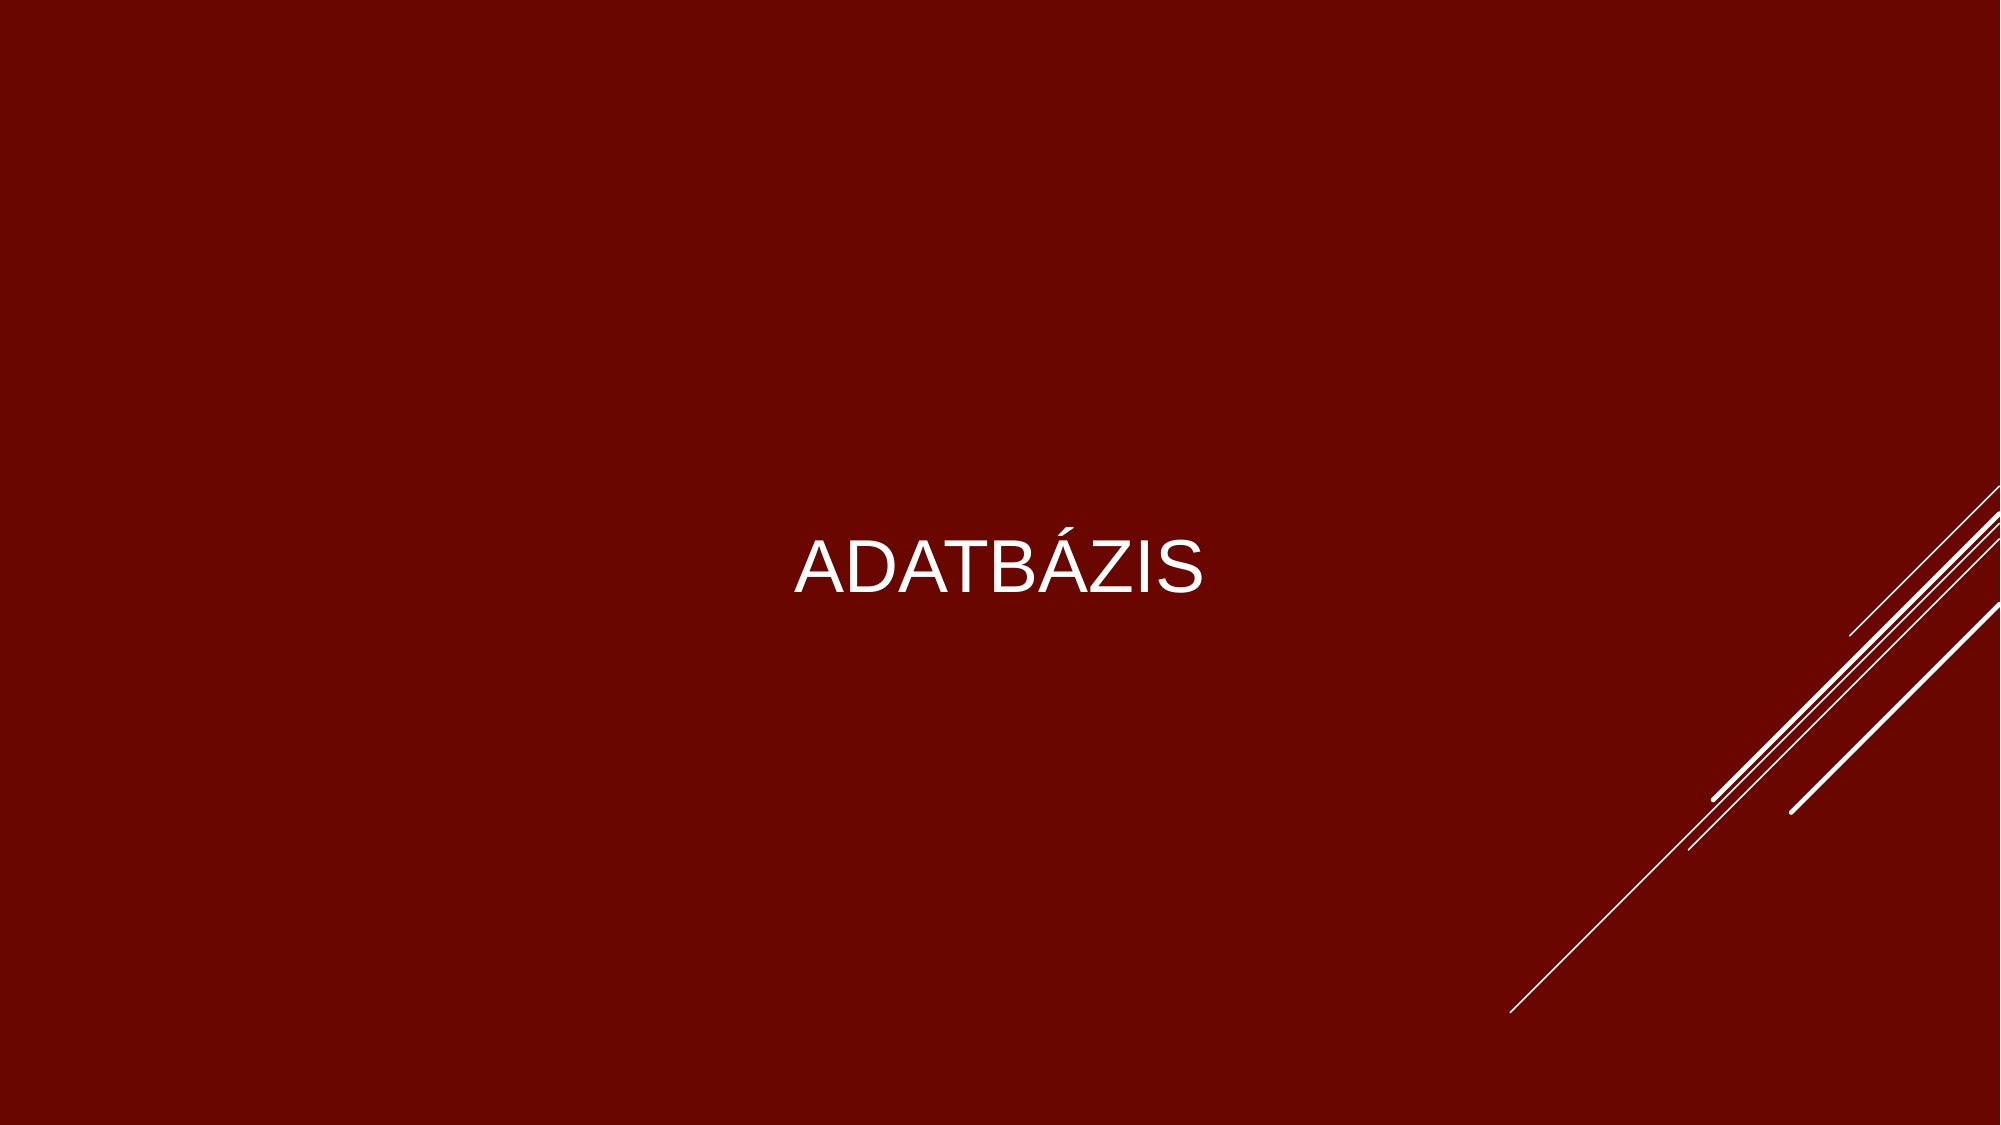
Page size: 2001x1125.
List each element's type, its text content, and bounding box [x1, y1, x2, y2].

title ADAtBÁZIS [300, 438, 1700, 687]
